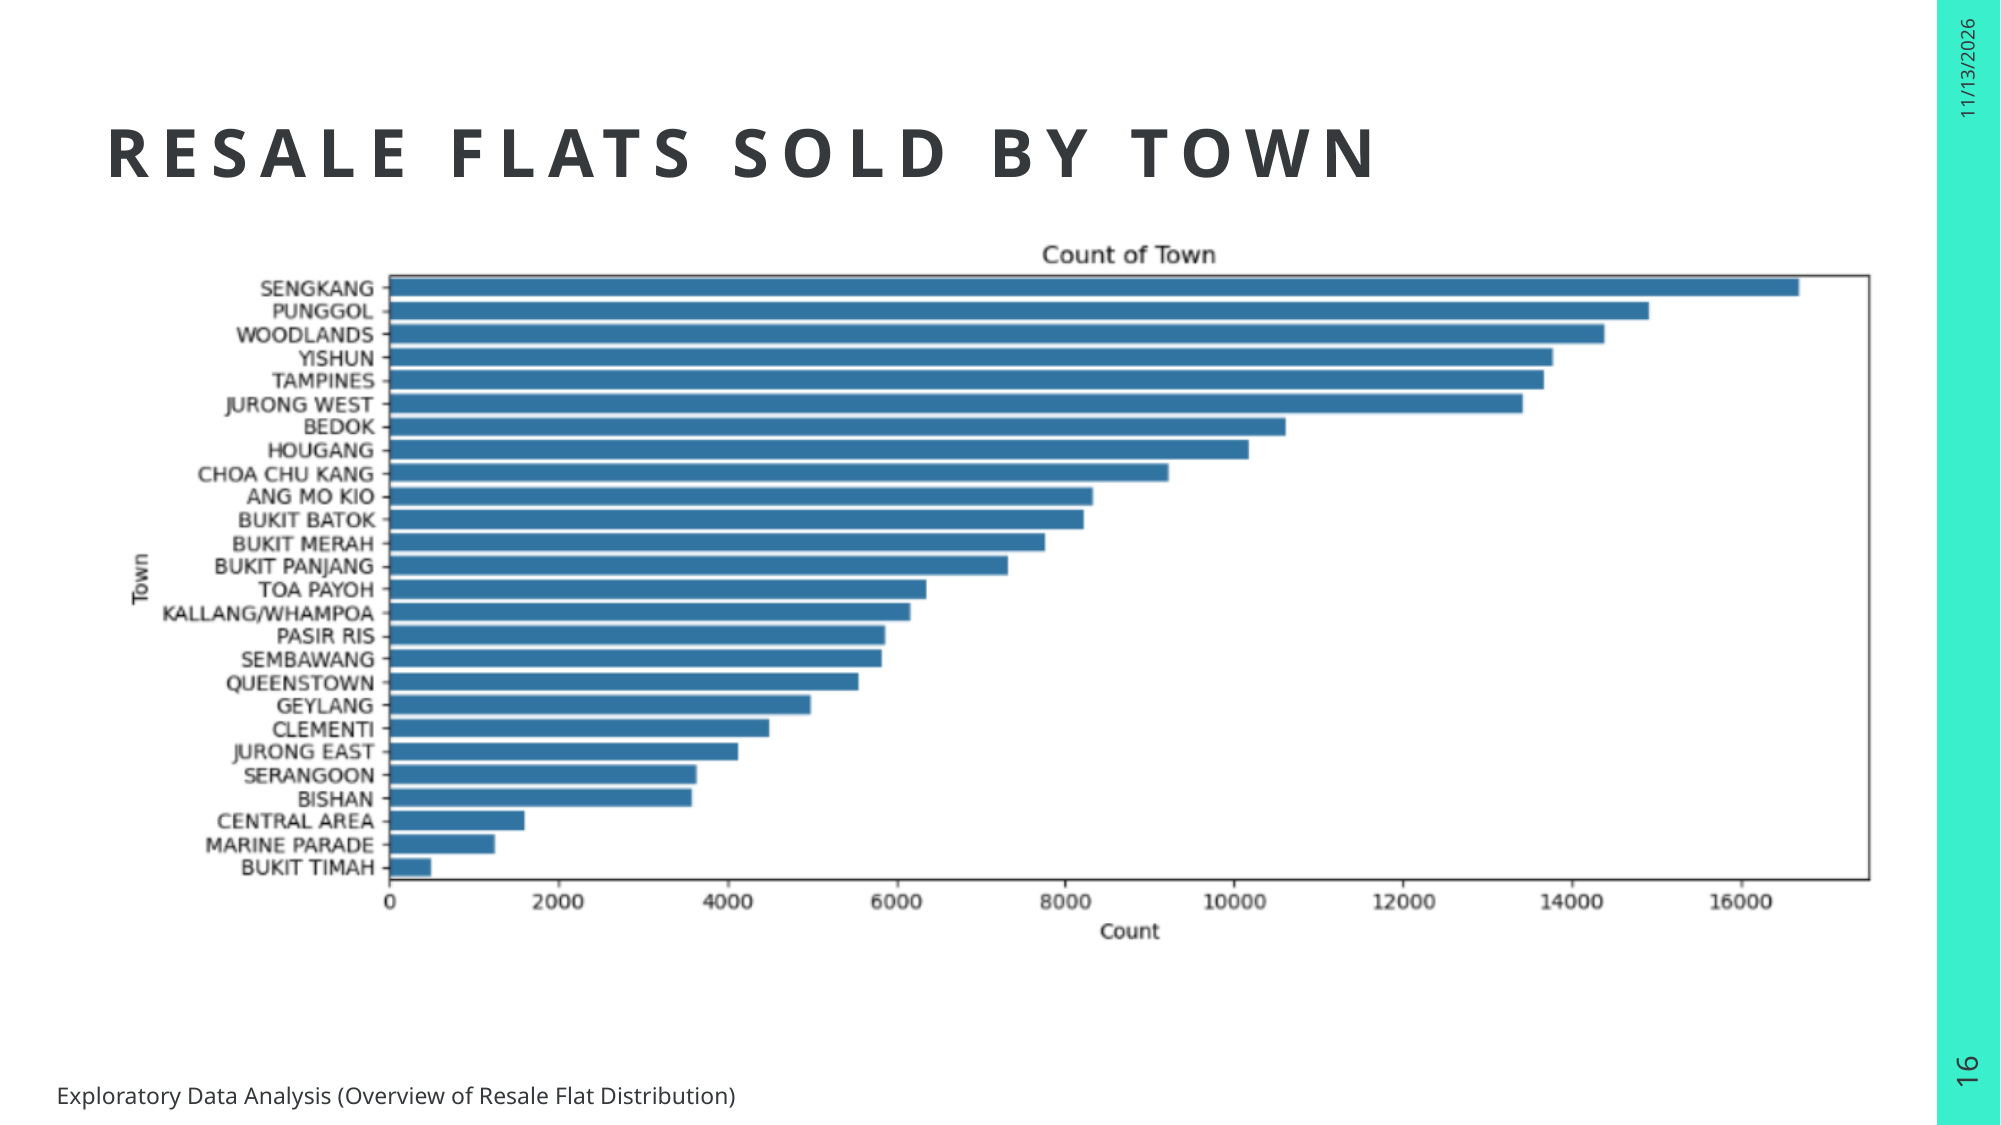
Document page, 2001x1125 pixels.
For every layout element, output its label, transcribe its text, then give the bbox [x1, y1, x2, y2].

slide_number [1937, 0, 2000, 139]
title Resale flats sold by town [90, 104, 1844, 300]
text_box Exploratory Data Analysis (Overview of Resale Flat Distribution) [41, 1081, 752, 1110]
picture [123, 232, 1877, 945]
slide_number 16 [1937, 1019, 2000, 1125]
